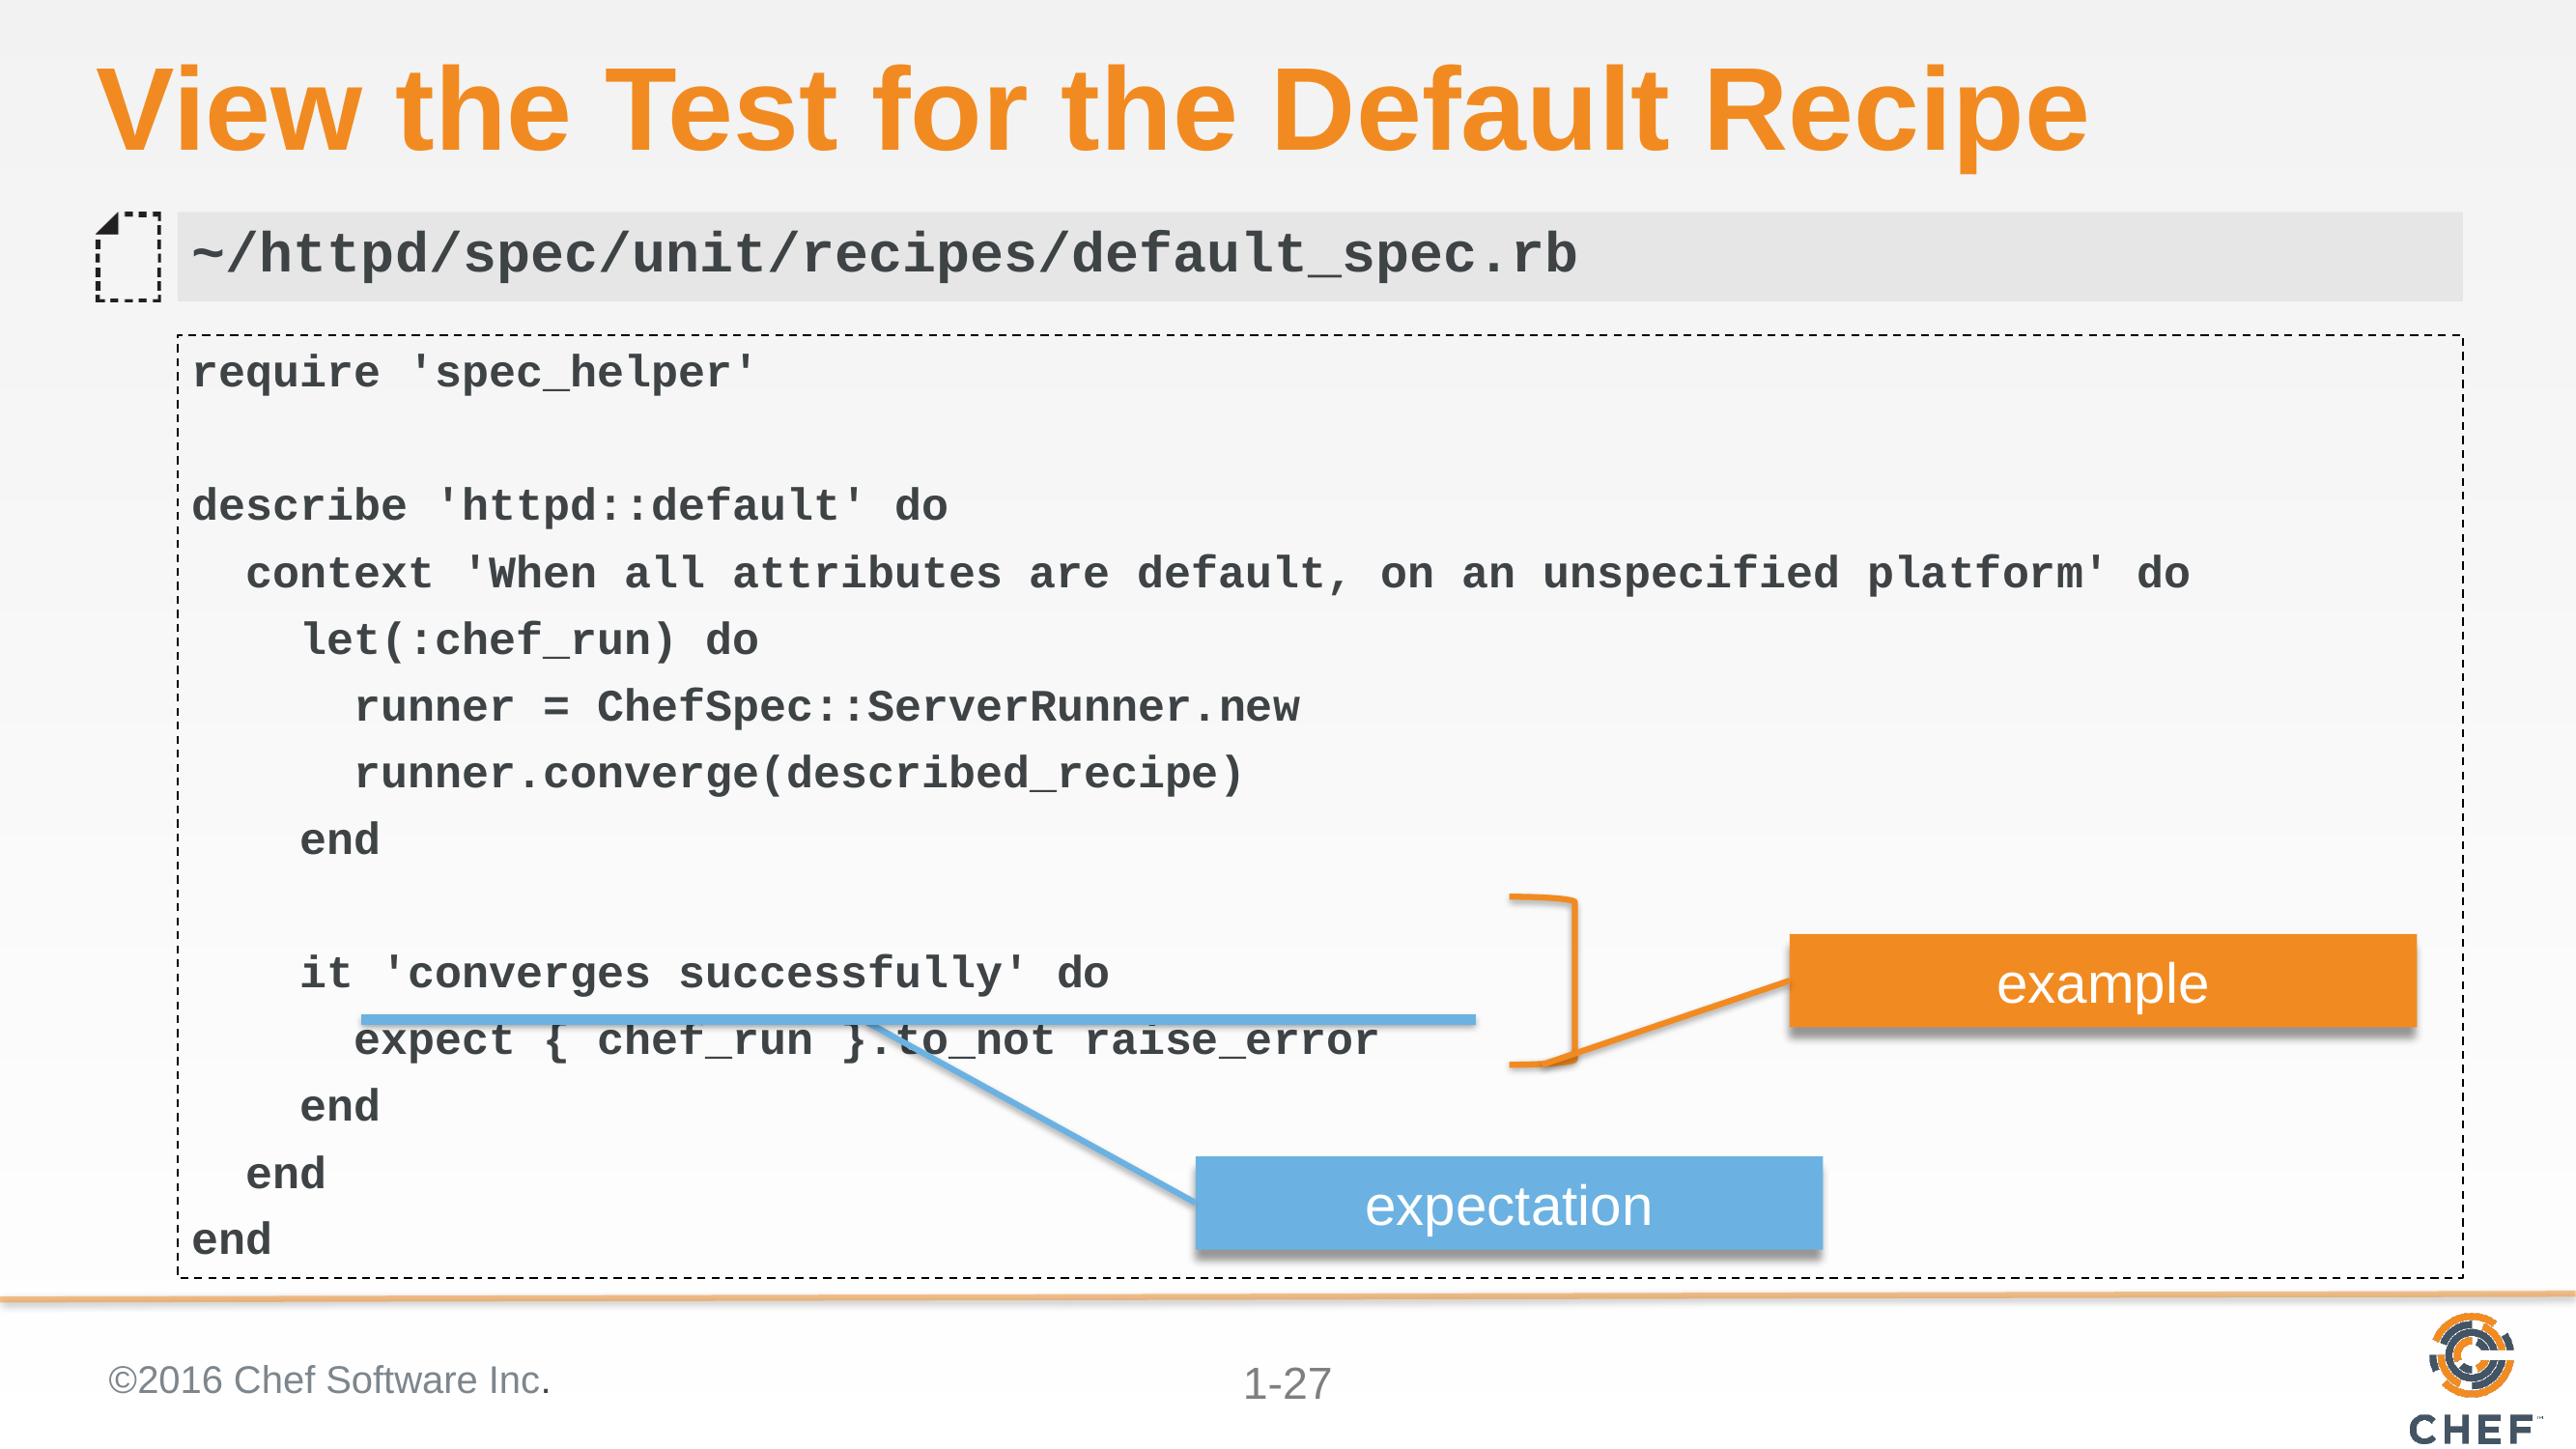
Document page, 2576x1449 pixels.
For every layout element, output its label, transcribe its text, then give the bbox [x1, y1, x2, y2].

text_box expectation [1195, 1156, 1824, 1250]
text_box example [1789, 933, 2418, 1028]
title View the Test for the Default Recipe [96, 48, 2463, 180]
picture [2399, 1297, 2551, 1449]
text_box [866, 1027, 1197, 1204]
list require 'spec_helper' describe 'httpd::default' do context 'When all attributes are default, on an unspecified platform' do let(:chef_run) do runner = ChefSpec::ServerRunner.new runner.converge(described_recipe) end it 'converges successfully' do expect { chef_run }.to_not raise_error end end end [177, 334, 2464, 1279]
list ~/httpd/spec/unit/recipes/default_spec.rb [177, 212, 2463, 302]
text_box [1509, 894, 1578, 1068]
